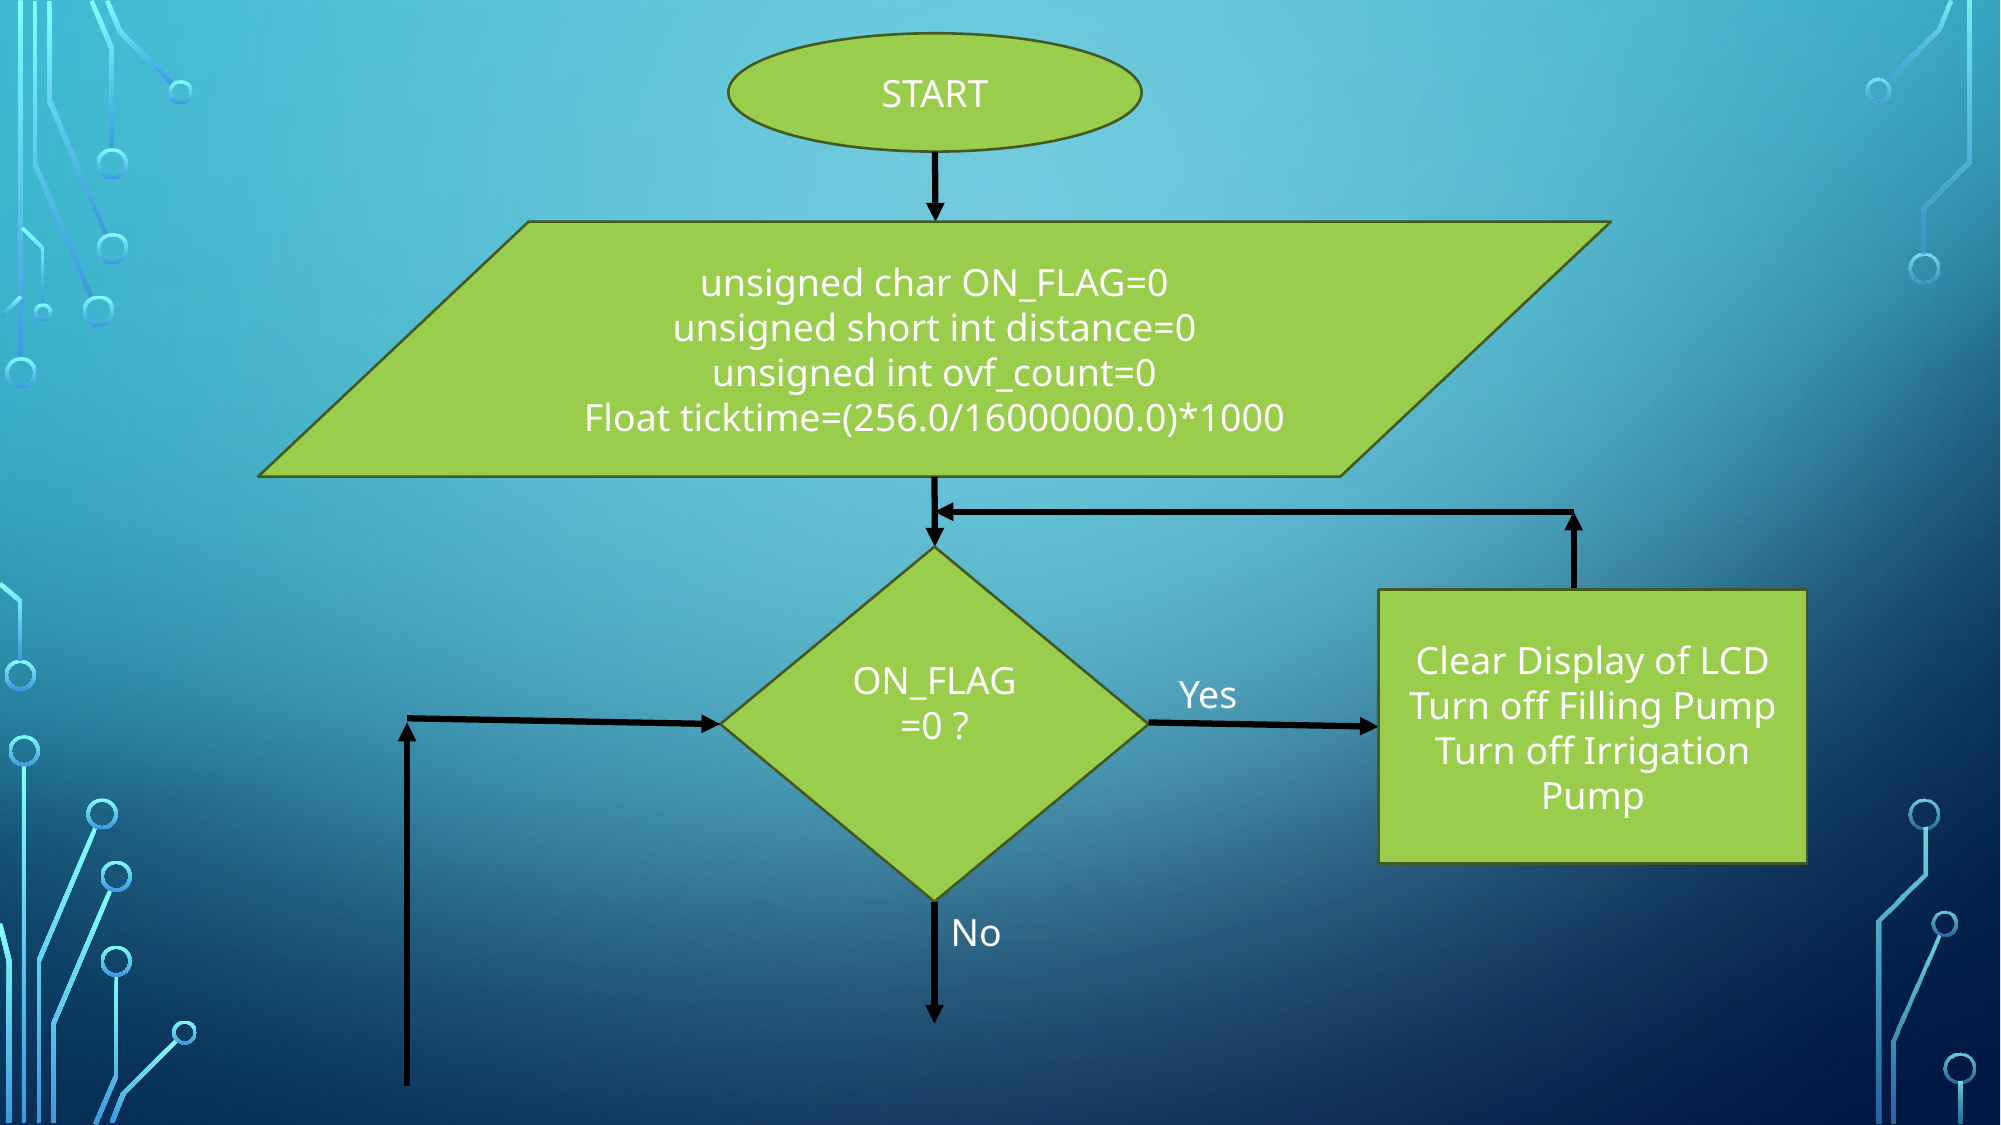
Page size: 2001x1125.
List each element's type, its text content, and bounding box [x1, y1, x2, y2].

text_box ON_FLAG=0 ? [719, 545, 1148, 902]
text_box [406, 718, 721, 725]
text_box Yes [1164, 663, 1281, 722]
text_box unsigned char ON_FLAG=0 unsigned short int distance=0 unsigned int ovf_count=0 Float ticktime=(256.0/16000000.0)*1000 [256, 220, 1613, 478]
text_box START [727, 31, 1143, 153]
text_box Clear Display of LCD Turn off Filling Pump Turn off Irrigation Pump [1377, 588, 1808, 865]
text_box No [938, 902, 1053, 962]
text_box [1148, 722, 1379, 727]
